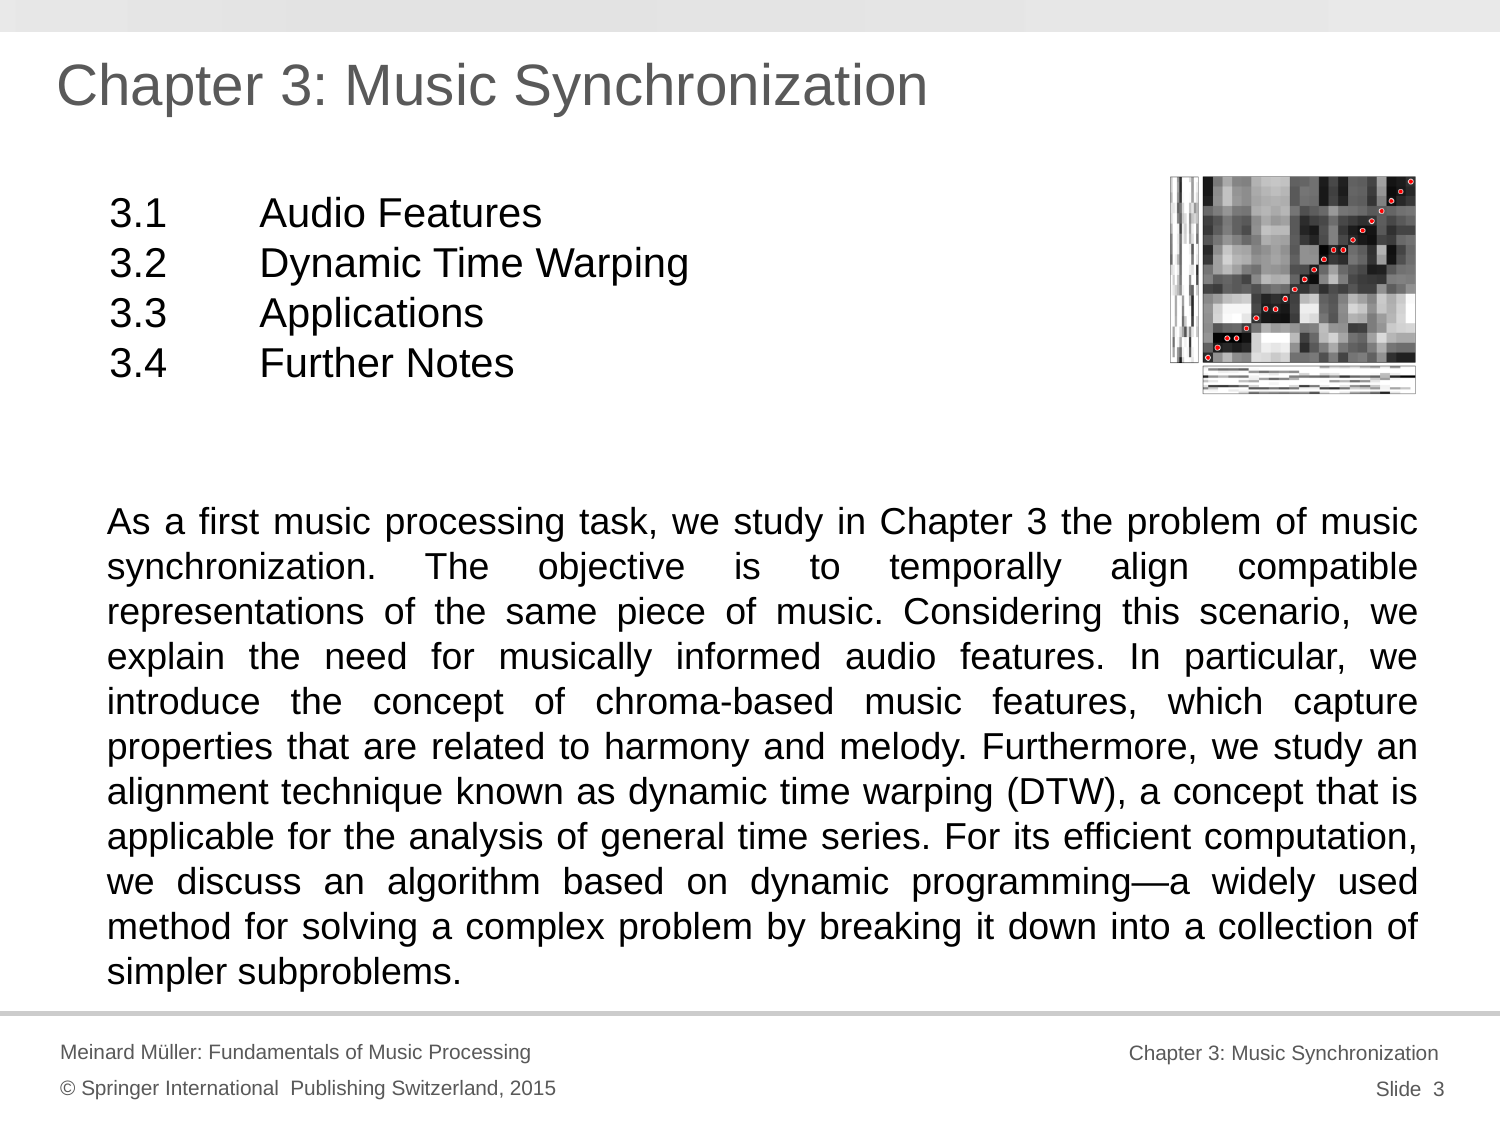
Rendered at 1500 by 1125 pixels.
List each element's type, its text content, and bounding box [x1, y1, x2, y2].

text_box 3.1 Audio Features 3.2 Dynamic Time Warping 3.3 Applications 3.4 Further Notes [94, 178, 705, 394]
picture [1168, 173, 1418, 396]
title Chapter 3: Music Synchronization [40, 39, 1448, 133]
picture [0, 0, 1500, 32]
text_box As a first music processing task, we study in Chapter 3 the problem of music synchronization. The objective is to temporally align compatible representations of the same piece of music. Considering this scenario, we explain the need for musically informed audio features. In particular, we introduce the concept of chroma-based music features, which capture properties that are related to harmony and melody. Furthermore, we study an alignment technique known as dynamic time warping (DTW), a concept that is applicable for the analysis of general time series. For its efficient computation, we discuss an algorithm based on dynamic programming—a widely used method for solving a complex problem by breaking it down into a collection of simpler subproblems. [92, 489, 1434, 1000]
